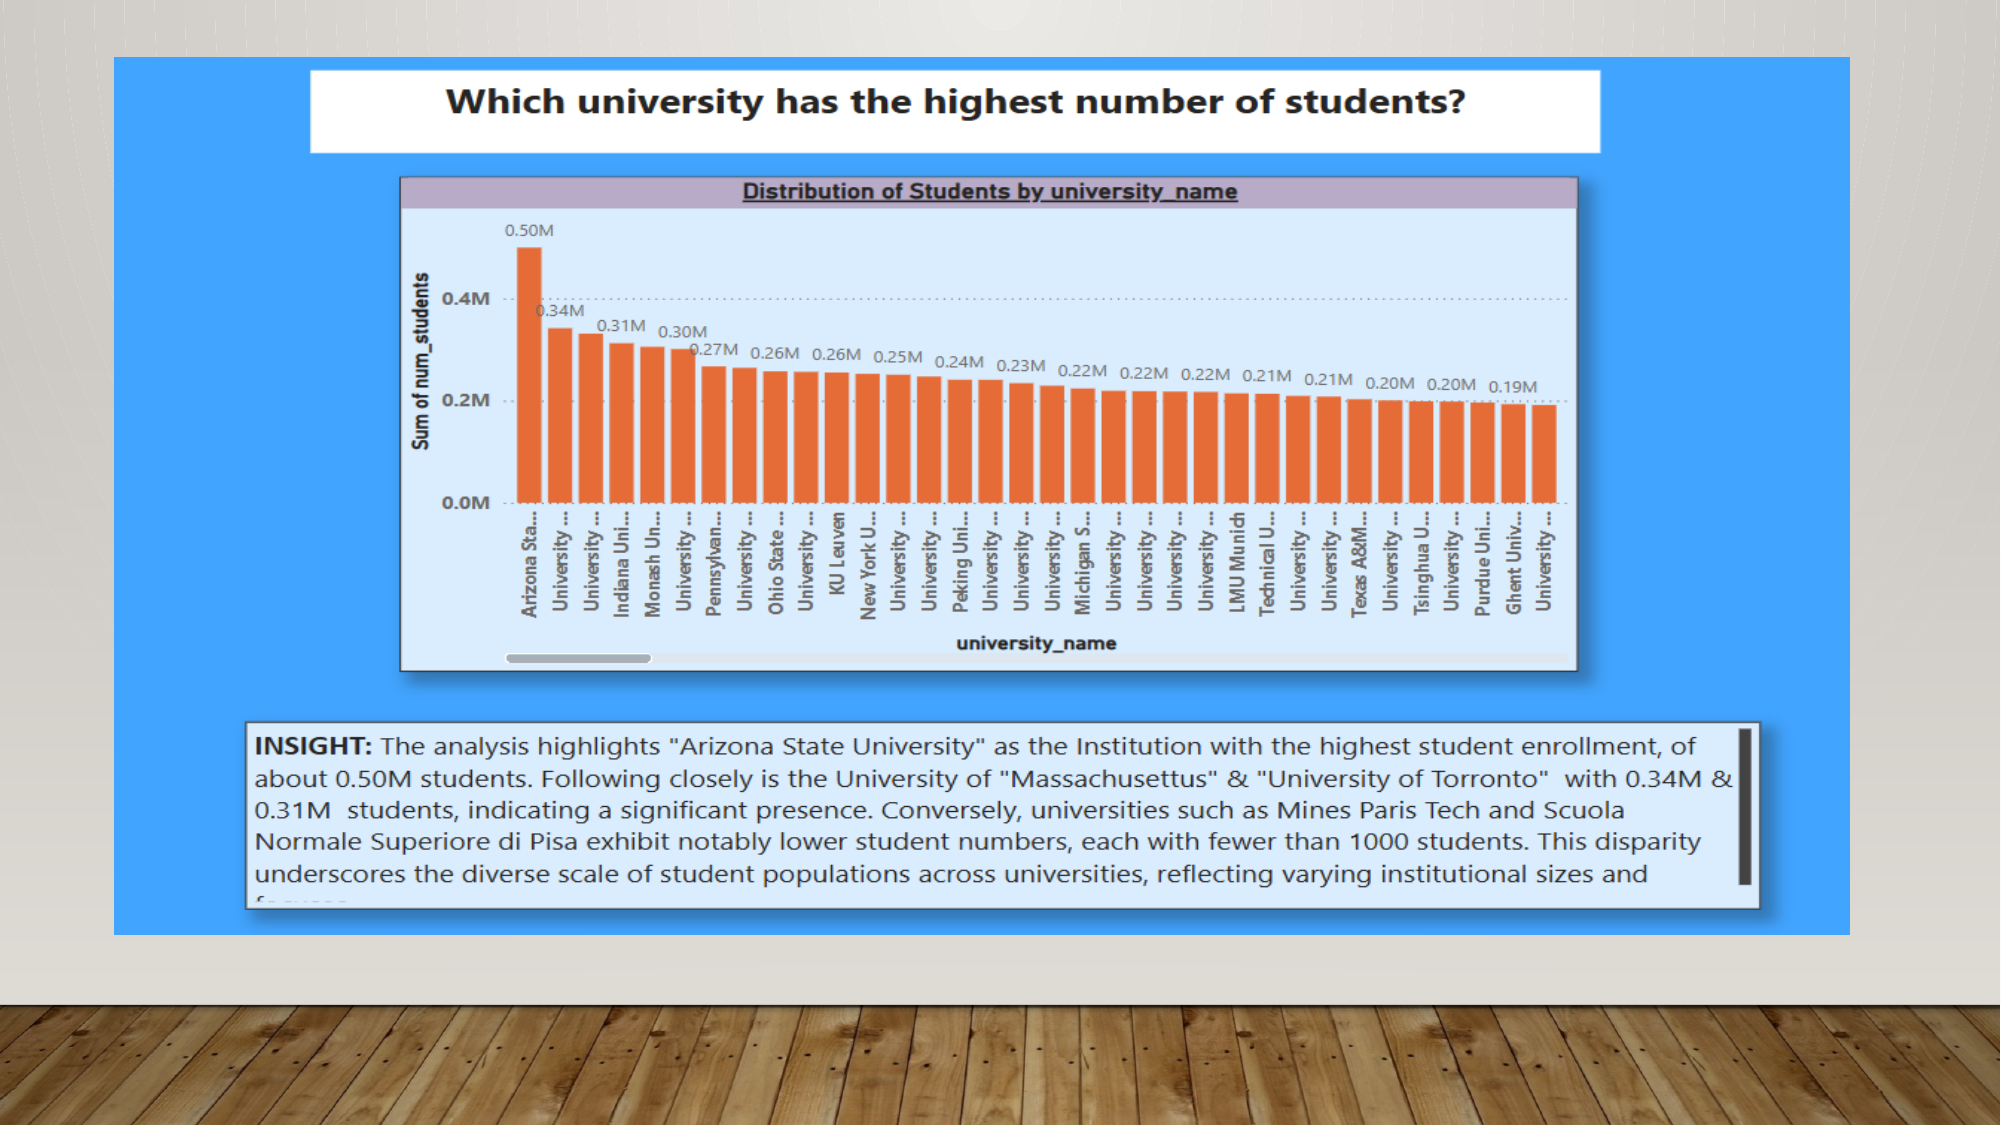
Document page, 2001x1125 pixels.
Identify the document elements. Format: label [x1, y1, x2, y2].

picture [0, 1005, 2000, 1125]
picture [114, 57, 1850, 935]
